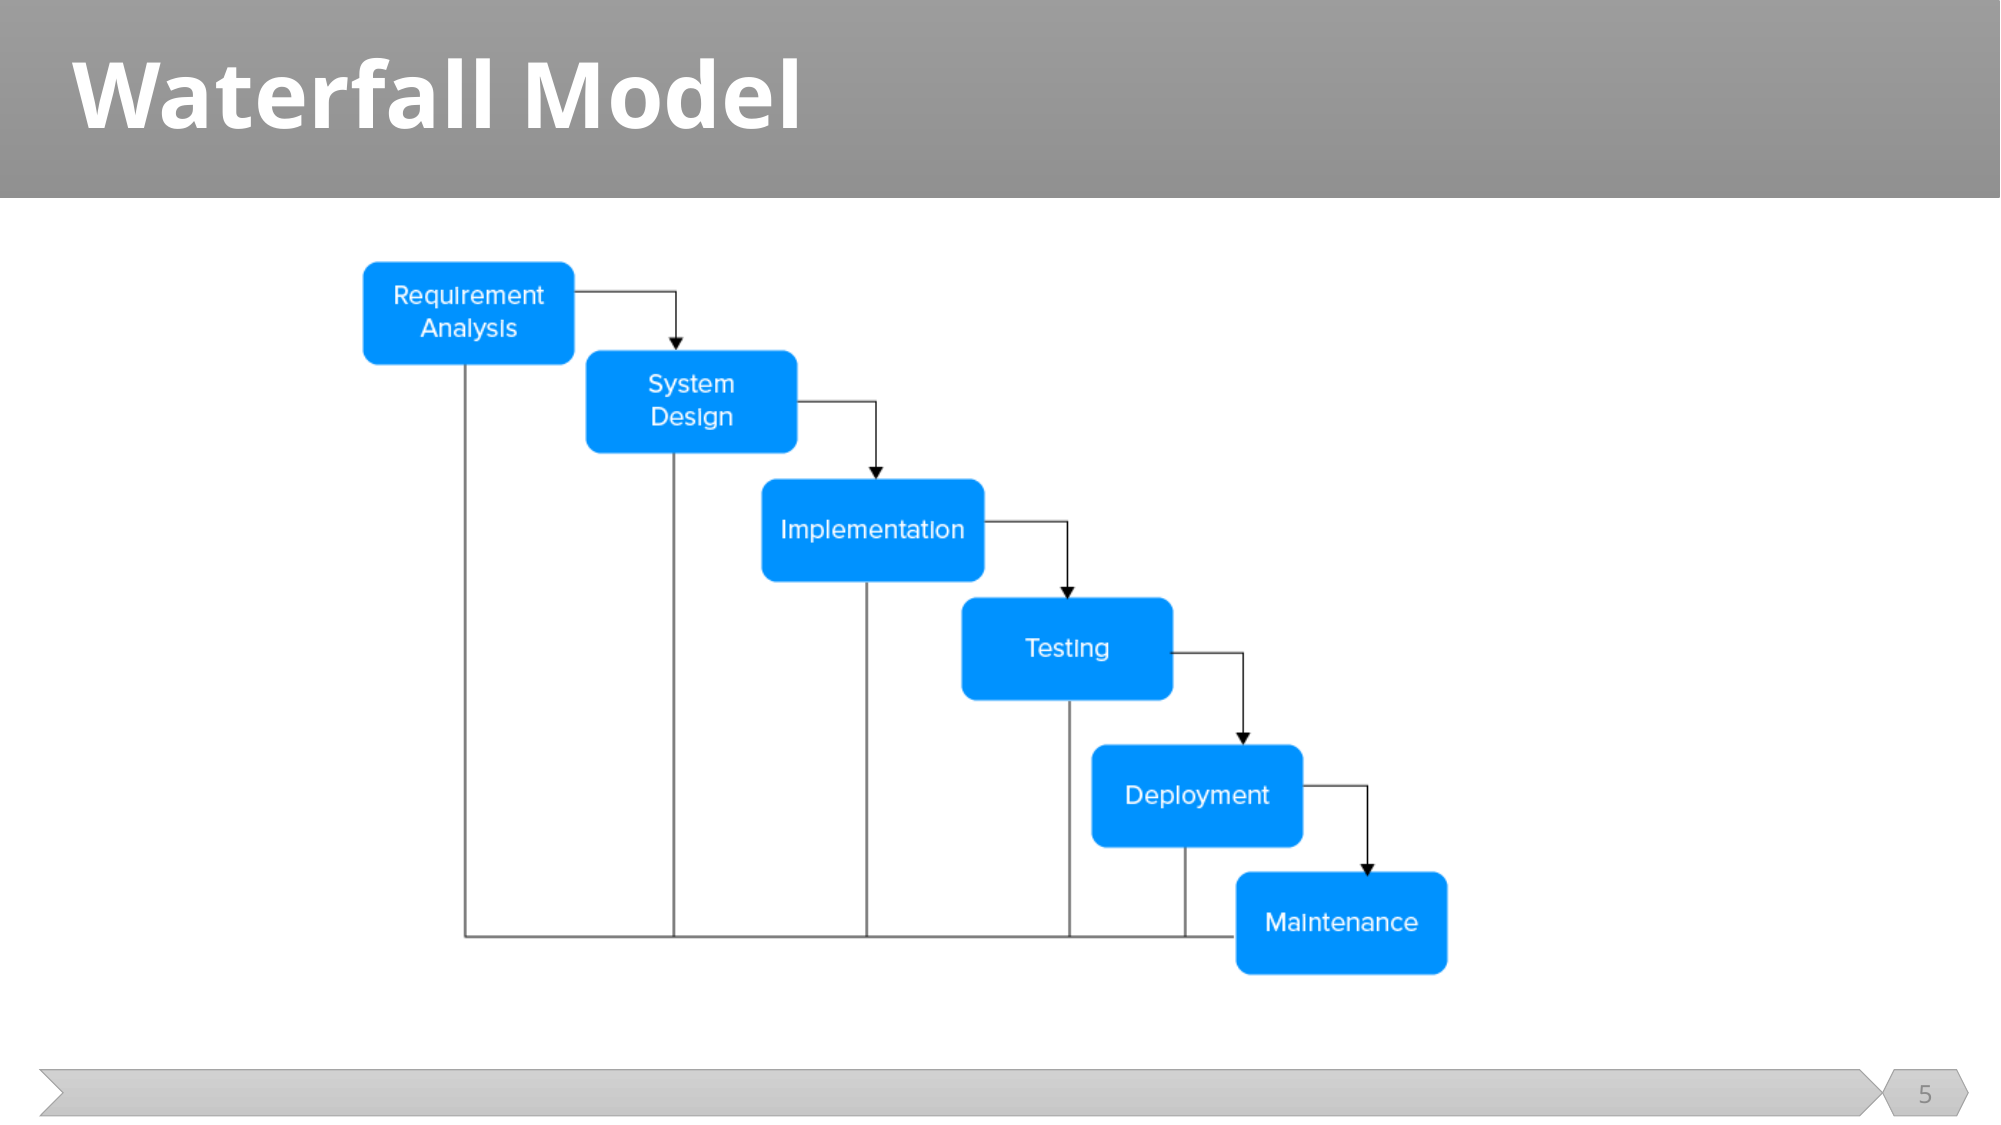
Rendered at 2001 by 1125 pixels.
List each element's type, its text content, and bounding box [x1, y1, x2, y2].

picture [334, 220, 1477, 1017]
slide_number 5 [1882, 1065, 1969, 1125]
title Waterfall Model [56, 0, 1969, 199]
